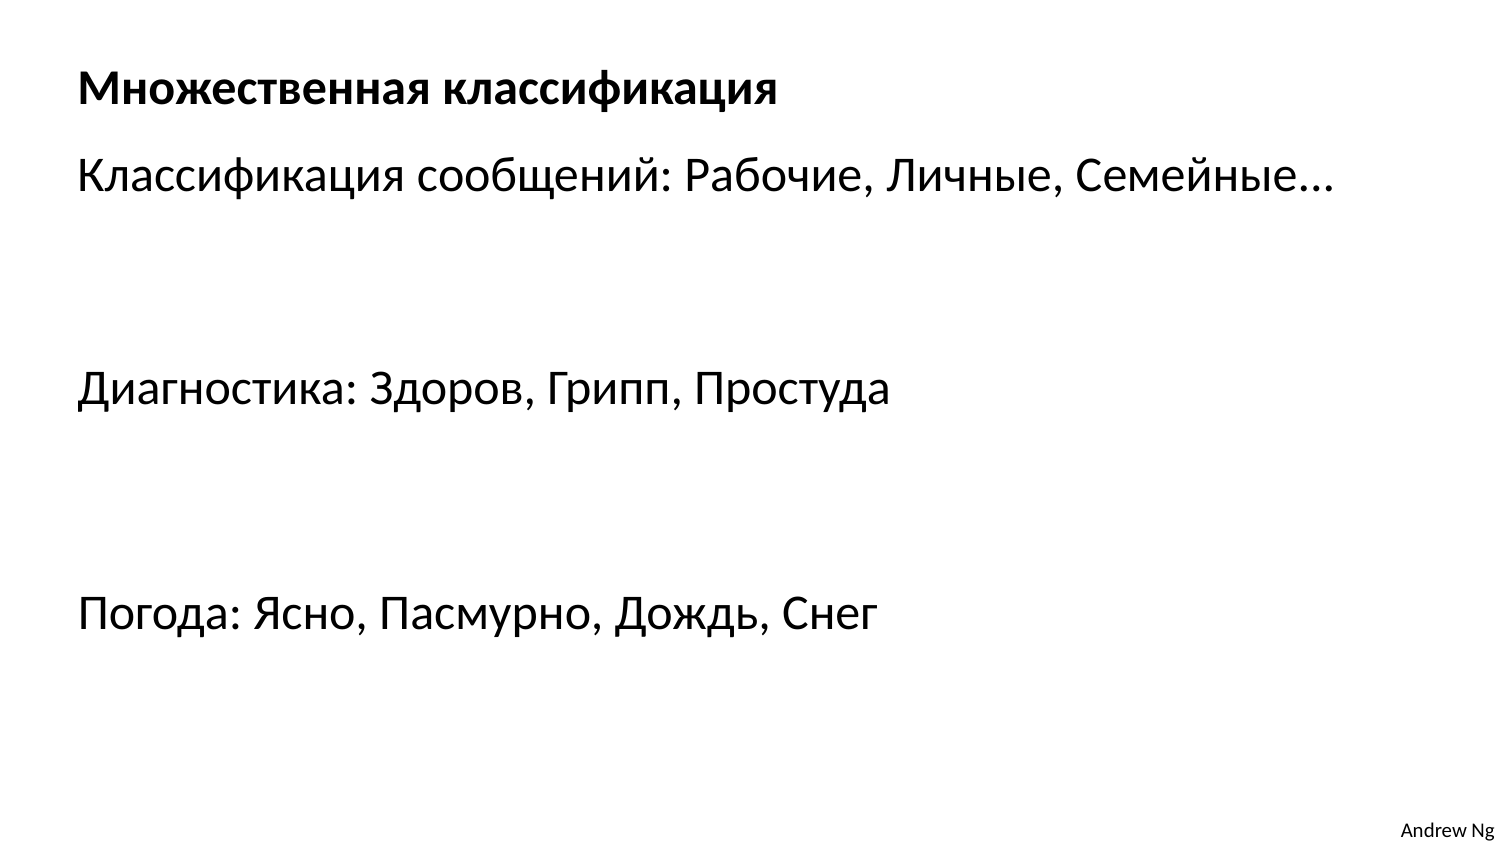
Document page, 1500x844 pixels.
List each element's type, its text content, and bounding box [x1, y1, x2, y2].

text_box Множественная классификация [62, 46, 950, 123]
text_box Погода: Ясно, Пасмурно, Дождь, Снег [62, 571, 1263, 648]
text_box Диагностика: Здоров, Грипп, Простуда [62, 346, 1263, 423]
text_box Классификация сообщений: Рабочие, Личные, Семейные... [62, 133, 1424, 210]
